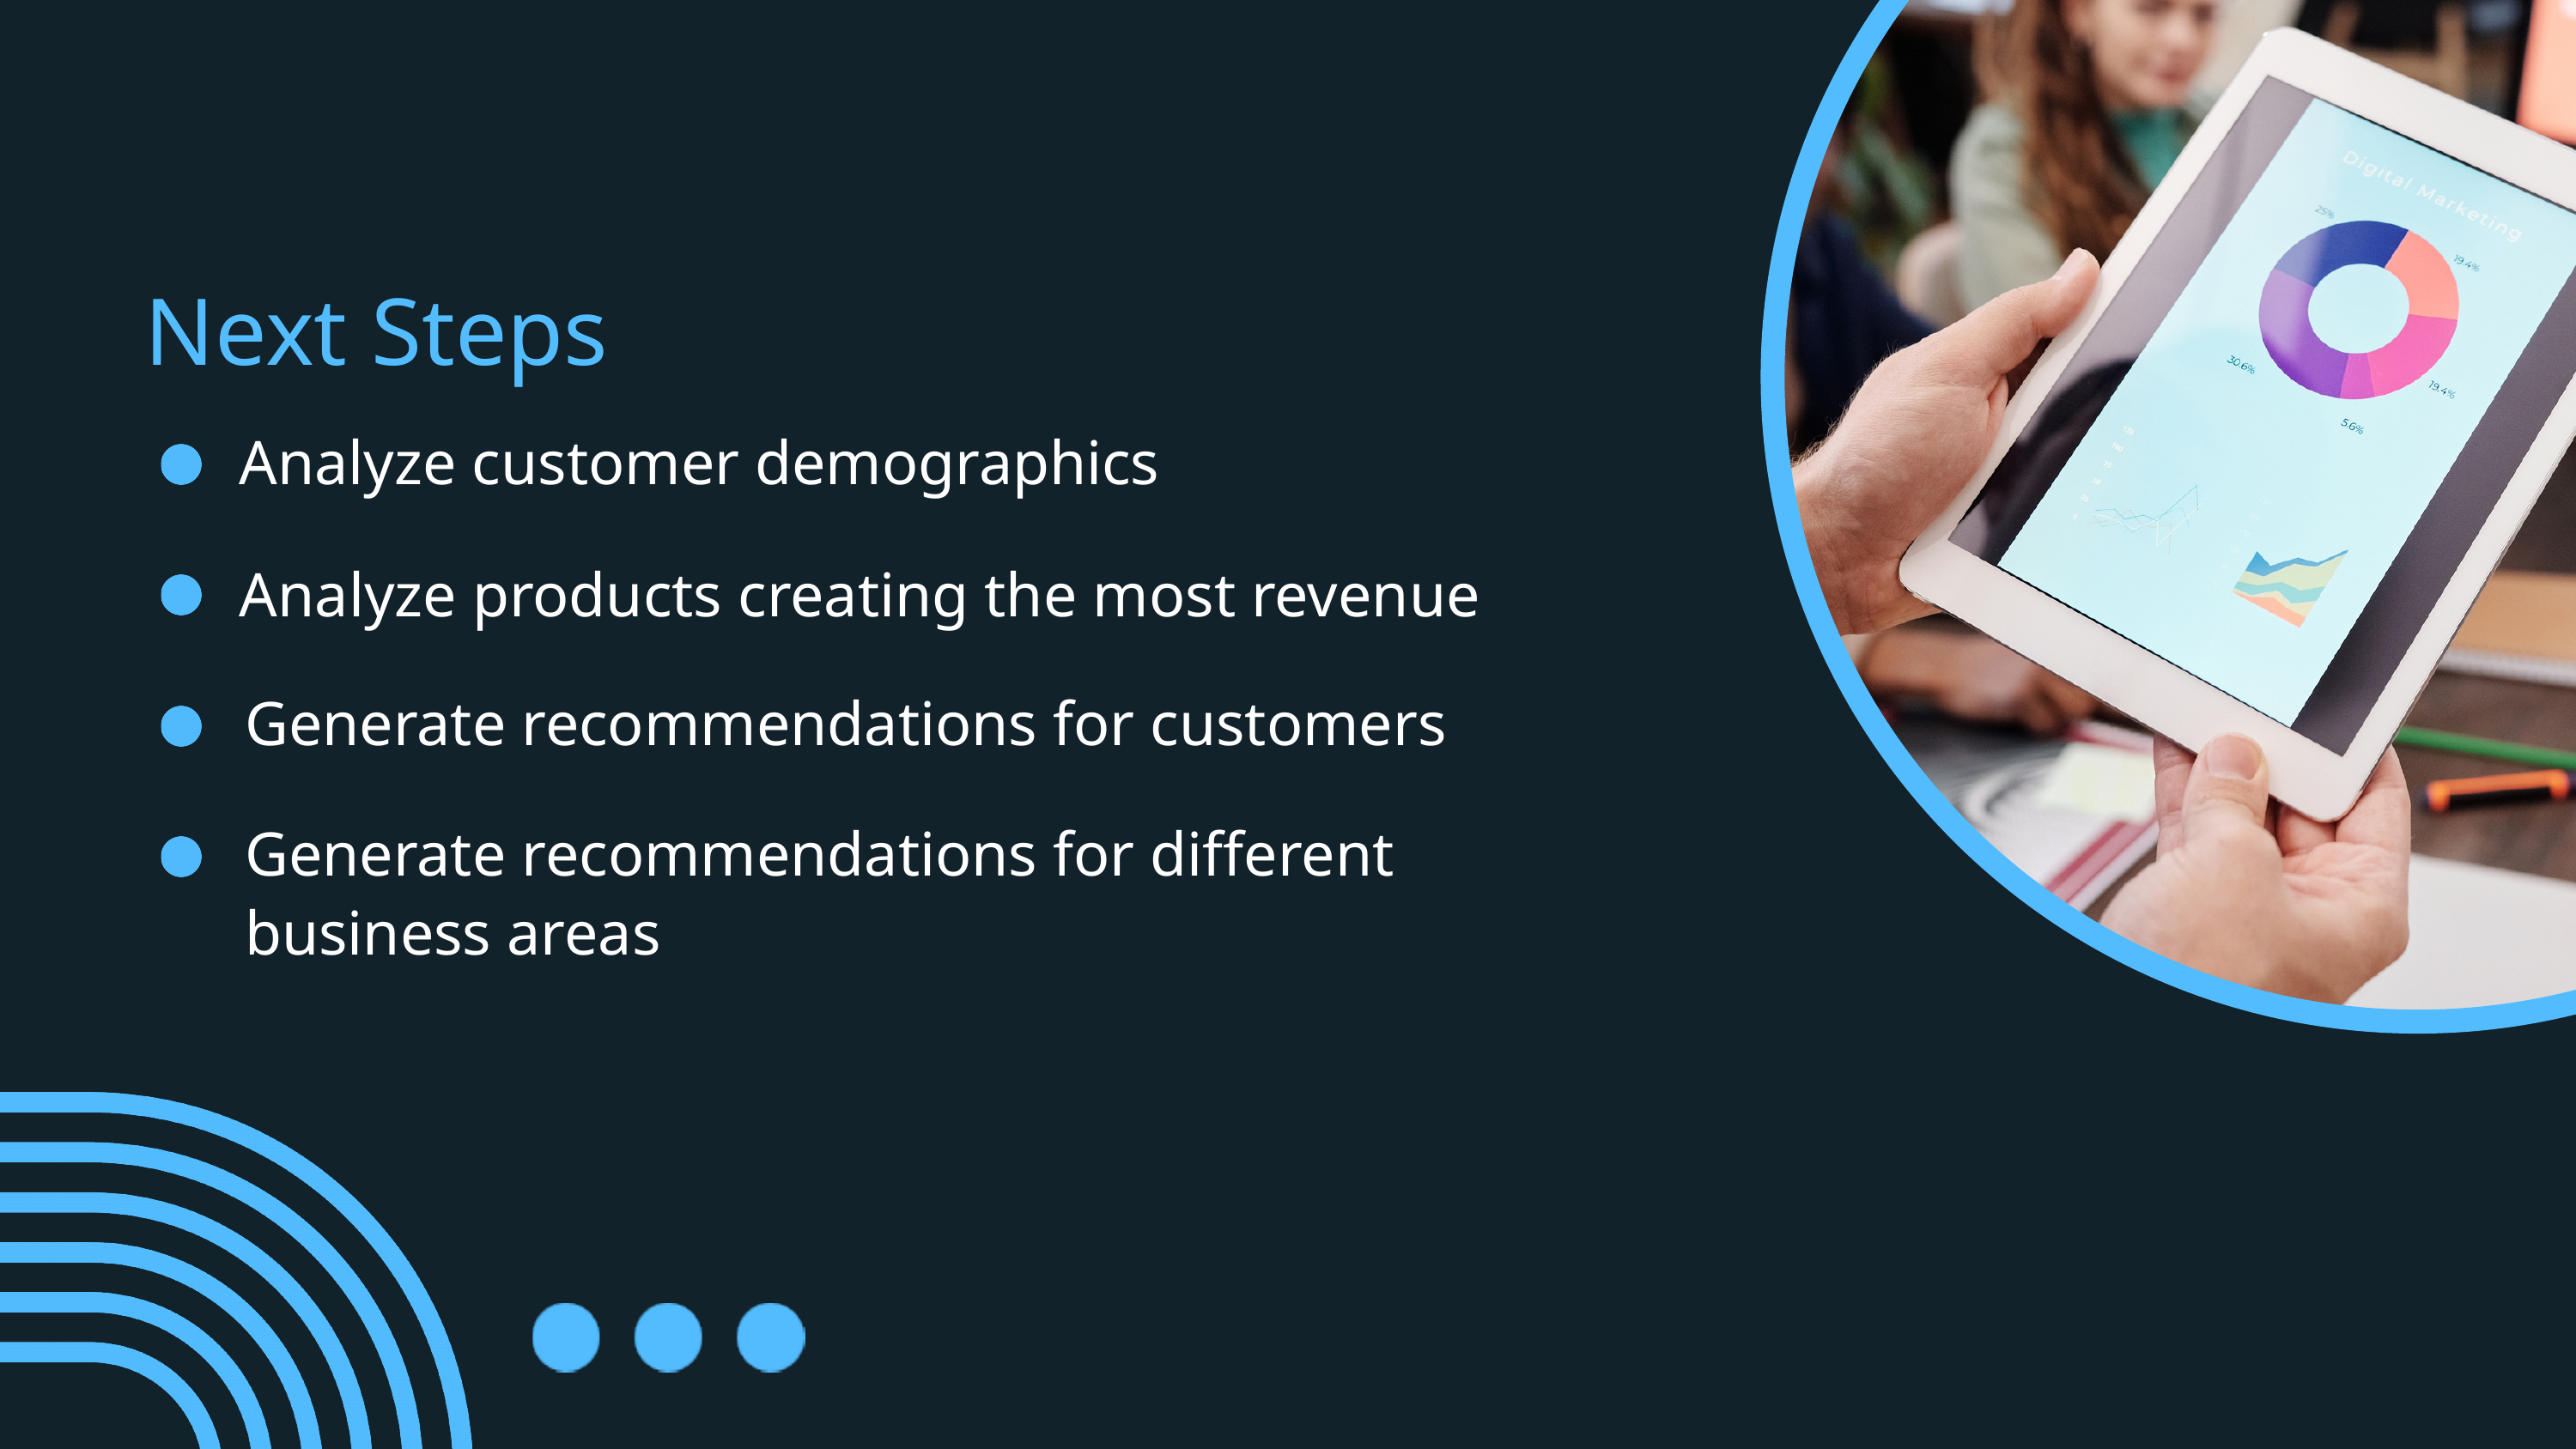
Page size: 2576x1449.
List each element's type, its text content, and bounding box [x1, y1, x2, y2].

text_box [0, 1092, 473, 1449]
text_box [1745, 0, 2576, 1046]
text_box [532, 1303, 805, 1373]
text_box [161, 574, 202, 615]
text_box Analyze products creating the most revenue [239, 544, 1594, 629]
text_box Generate recommendations for customers [245, 677, 1664, 758]
text_box [161, 836, 202, 877]
text_box Generate recommendations for different business areas [245, 808, 1449, 967]
text_box [161, 444, 202, 485]
text_box [161, 706, 202, 747]
text_box Next Steps [144, 254, 1385, 384]
text_box Analyze customer demographics [239, 421, 1631, 497]
